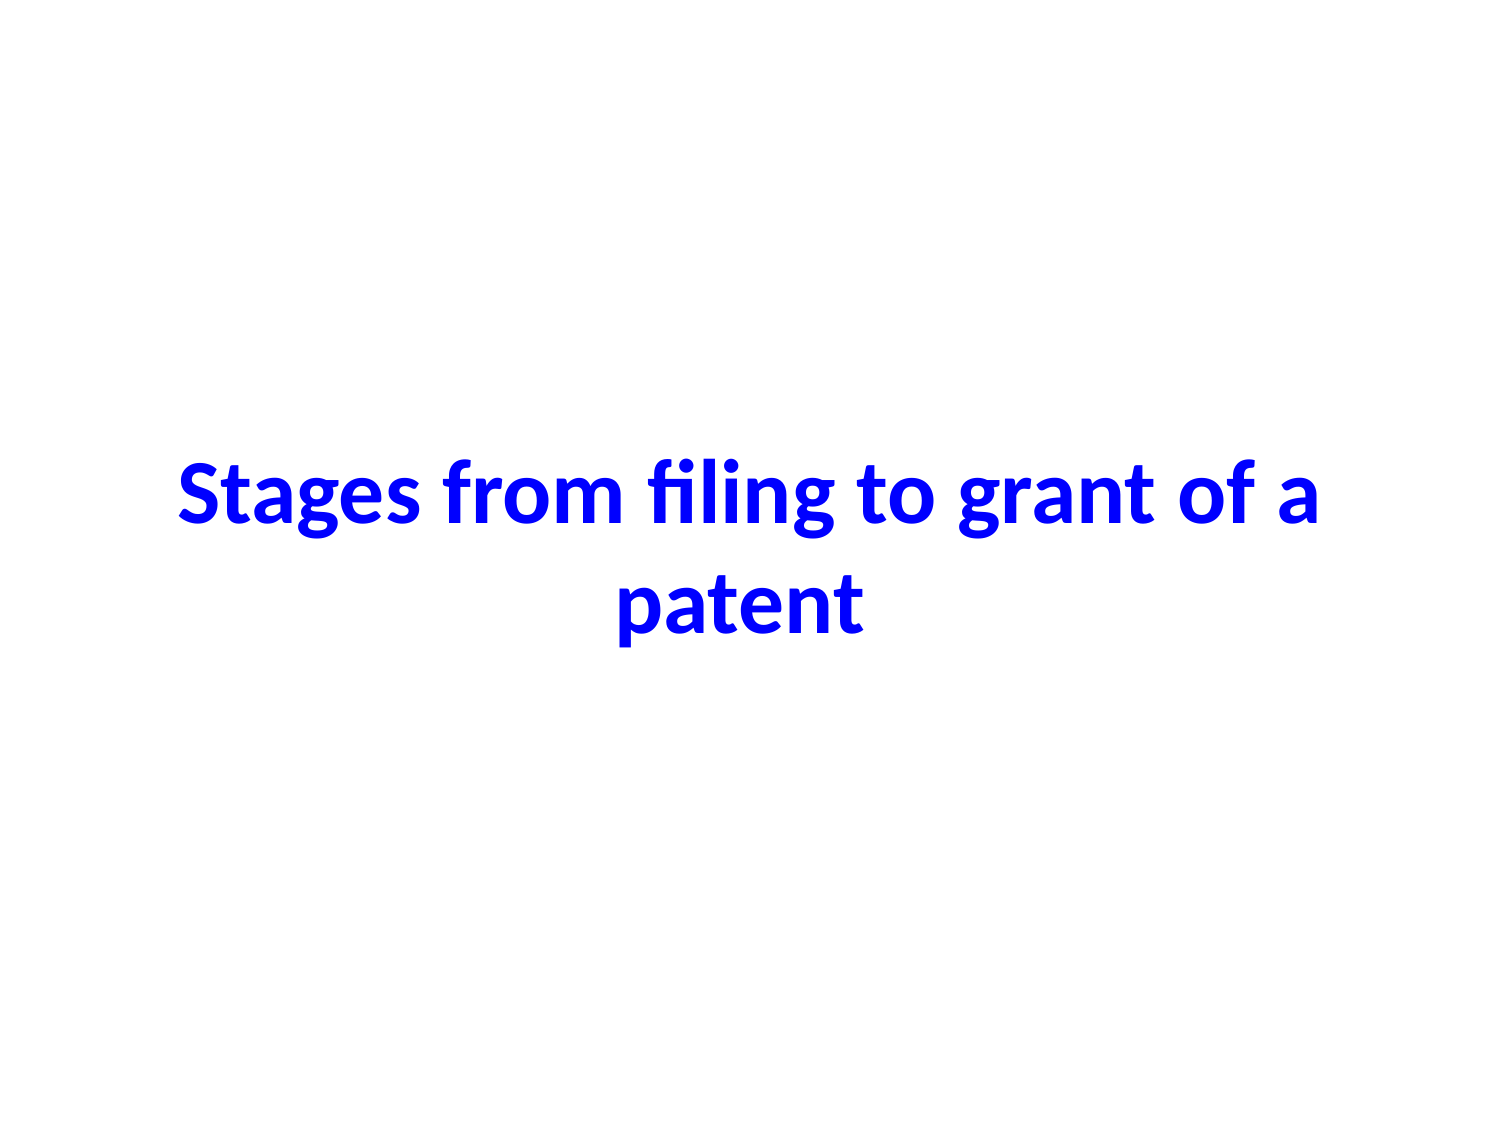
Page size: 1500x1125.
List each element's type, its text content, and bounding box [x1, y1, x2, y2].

title Stages from filing to grant of a patent [112, 421, 1388, 663]
